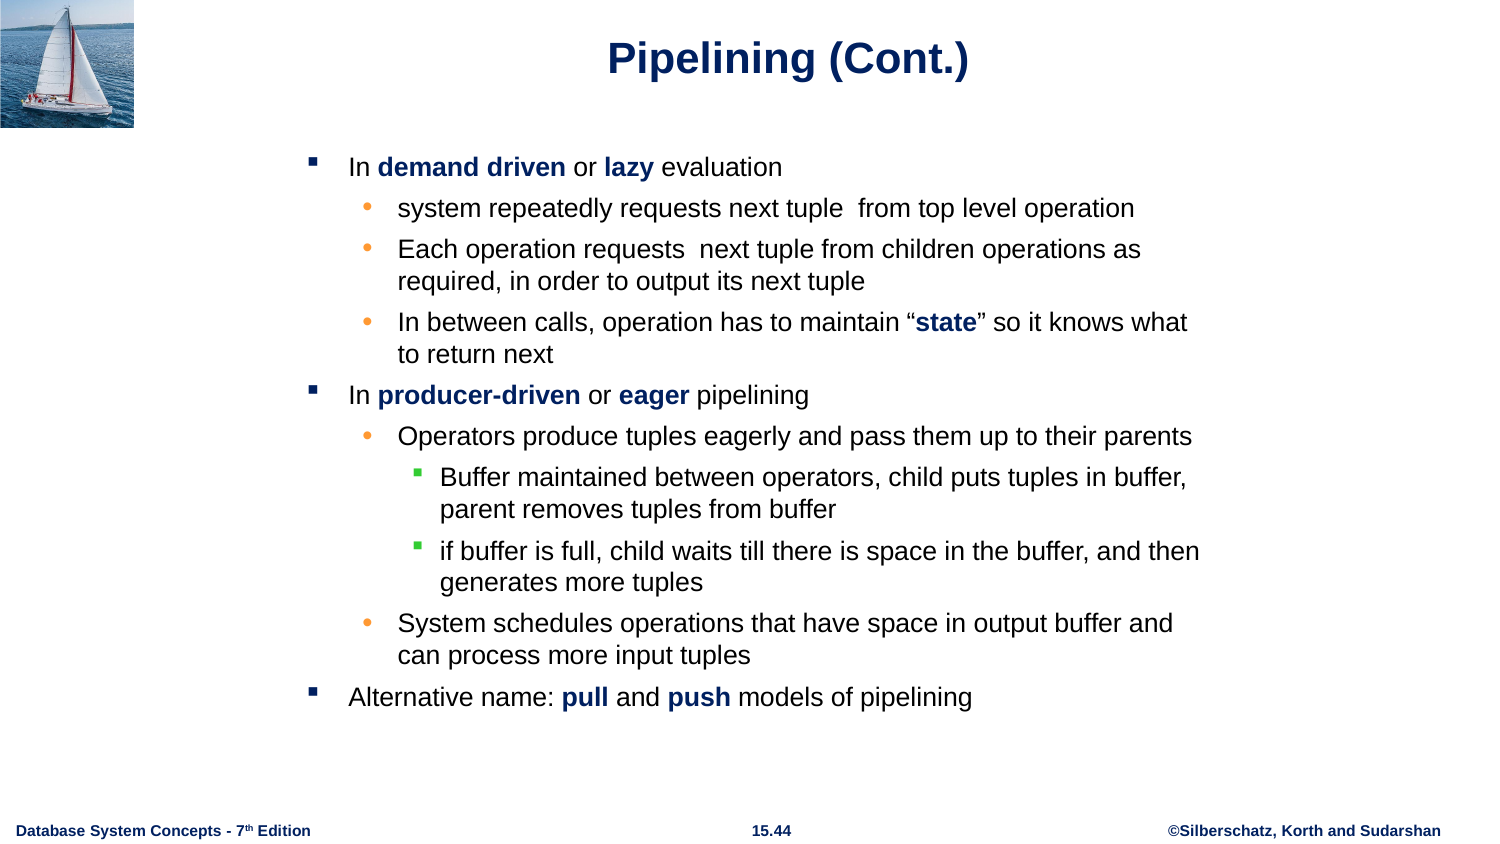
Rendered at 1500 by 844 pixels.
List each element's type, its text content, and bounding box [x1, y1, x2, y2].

title Pipelining (Cont.) [125, 14, 1452, 90]
picture [0, 0, 134, 128]
list In demand driven or lazy evaluation system repeatedly requests next tuple from top level operation Each operation requests next tuple from children operations as required, in order to output its next tuple In between calls, operation has to maintain “state” so it knows what to return next In producer-driven or eager pipelining Operators produce tuples eagerly and pass them up to their parents Buffer maintained between operators, child puts tuples in buffer, parent removes tuples from buffer if buffer is full, child waits till there is space in the buffer, and then generates more tuples System schedules operations that have space in output buffer and can process more input tuples Alternative name: pull and push models of pipelining [291, 142, 1219, 753]
